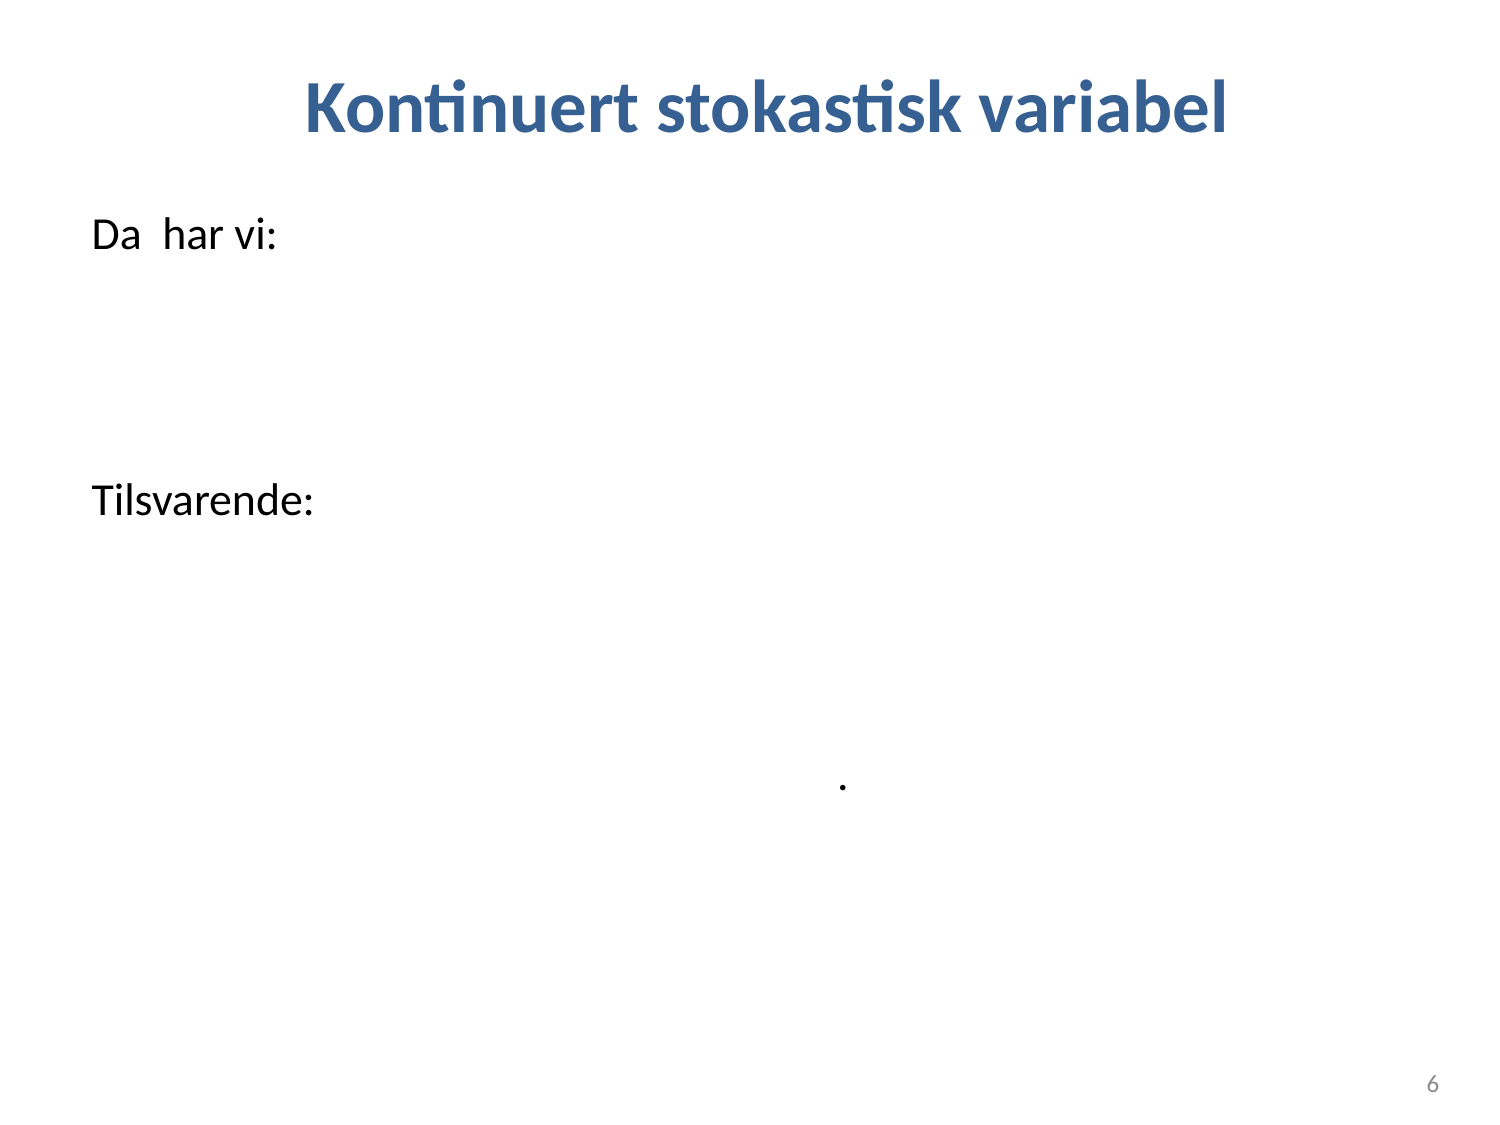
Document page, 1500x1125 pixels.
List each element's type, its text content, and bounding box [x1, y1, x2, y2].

slide_number 6 [1104, 1058, 1455, 1107]
title Kontinuert stokastisk variabel [76, 45, 1459, 161]
